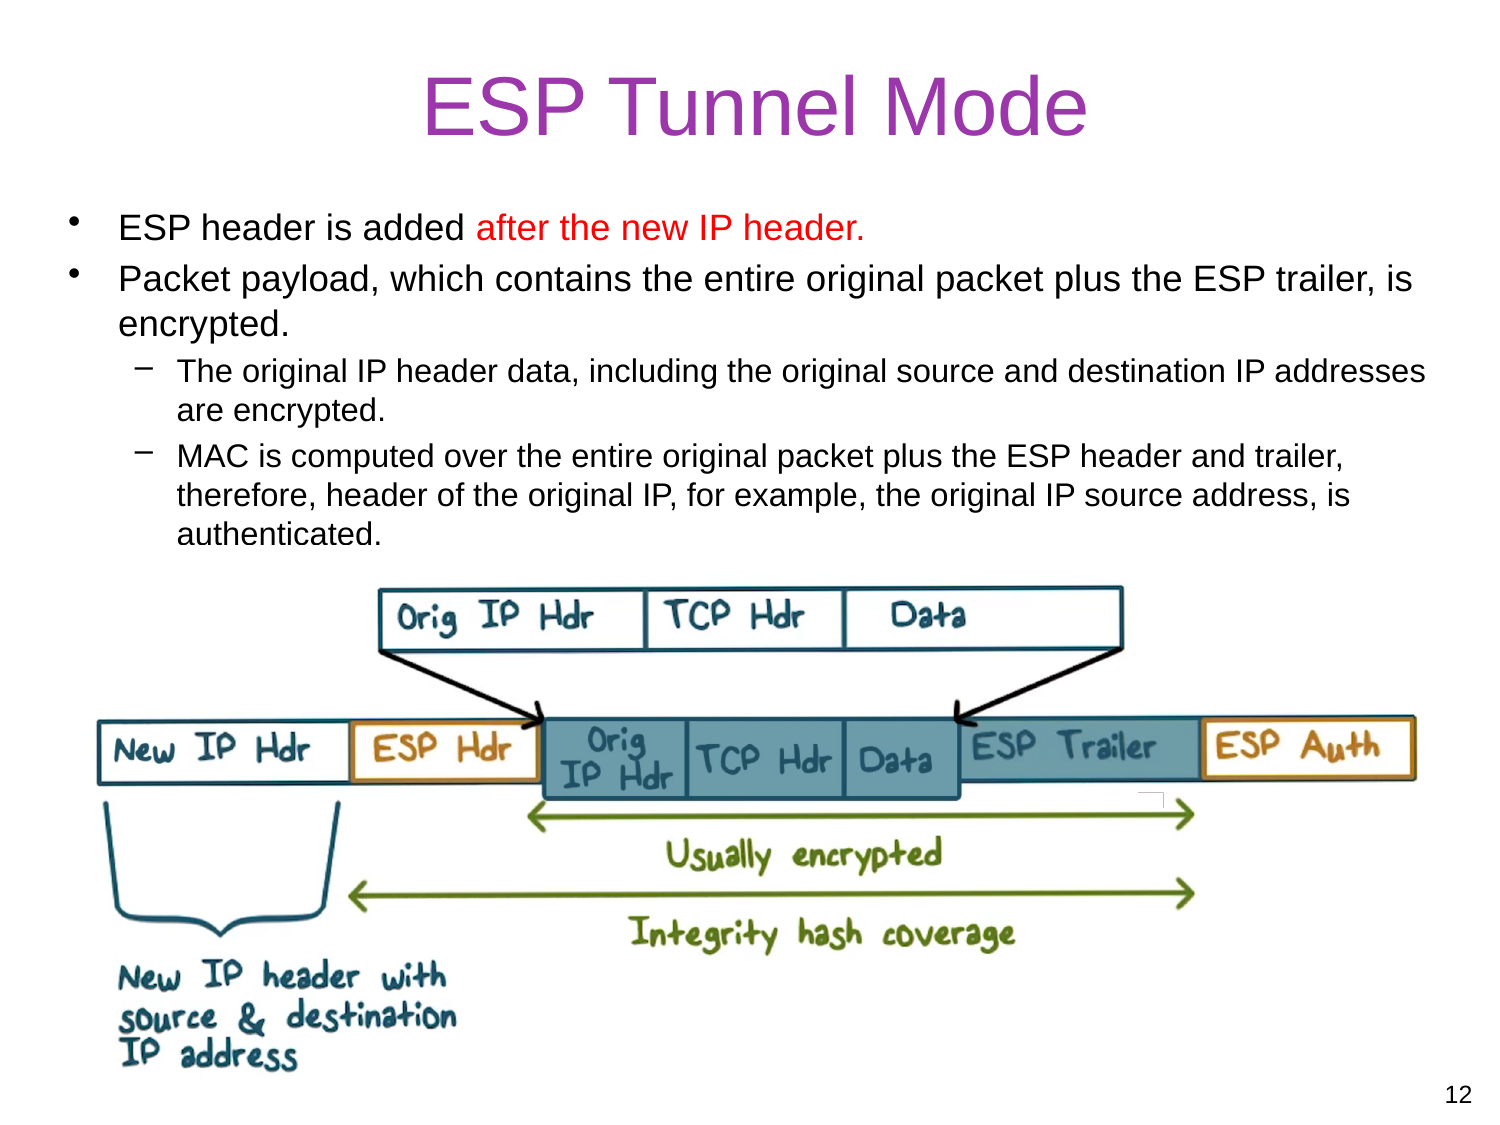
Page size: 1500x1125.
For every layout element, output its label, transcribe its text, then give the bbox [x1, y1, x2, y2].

picture [51, 545, 1461, 1117]
list ESP header is added after the new IP header. Packet payload, which contains the entire original packet plus the ESP trailer, is encrypted. The original IP header data, including the original source and destination IP addresses are encrypted. MAC is computed over the entire original packet plus the ESP header and trailer, therefore, header of the original IP, for example, the original IP source address, is authenticated. [52, 196, 1459, 544]
slide_number 12 [1465, 1070, 1488, 1112]
title ESP Tunnel Mode [52, 30, 1459, 174]
